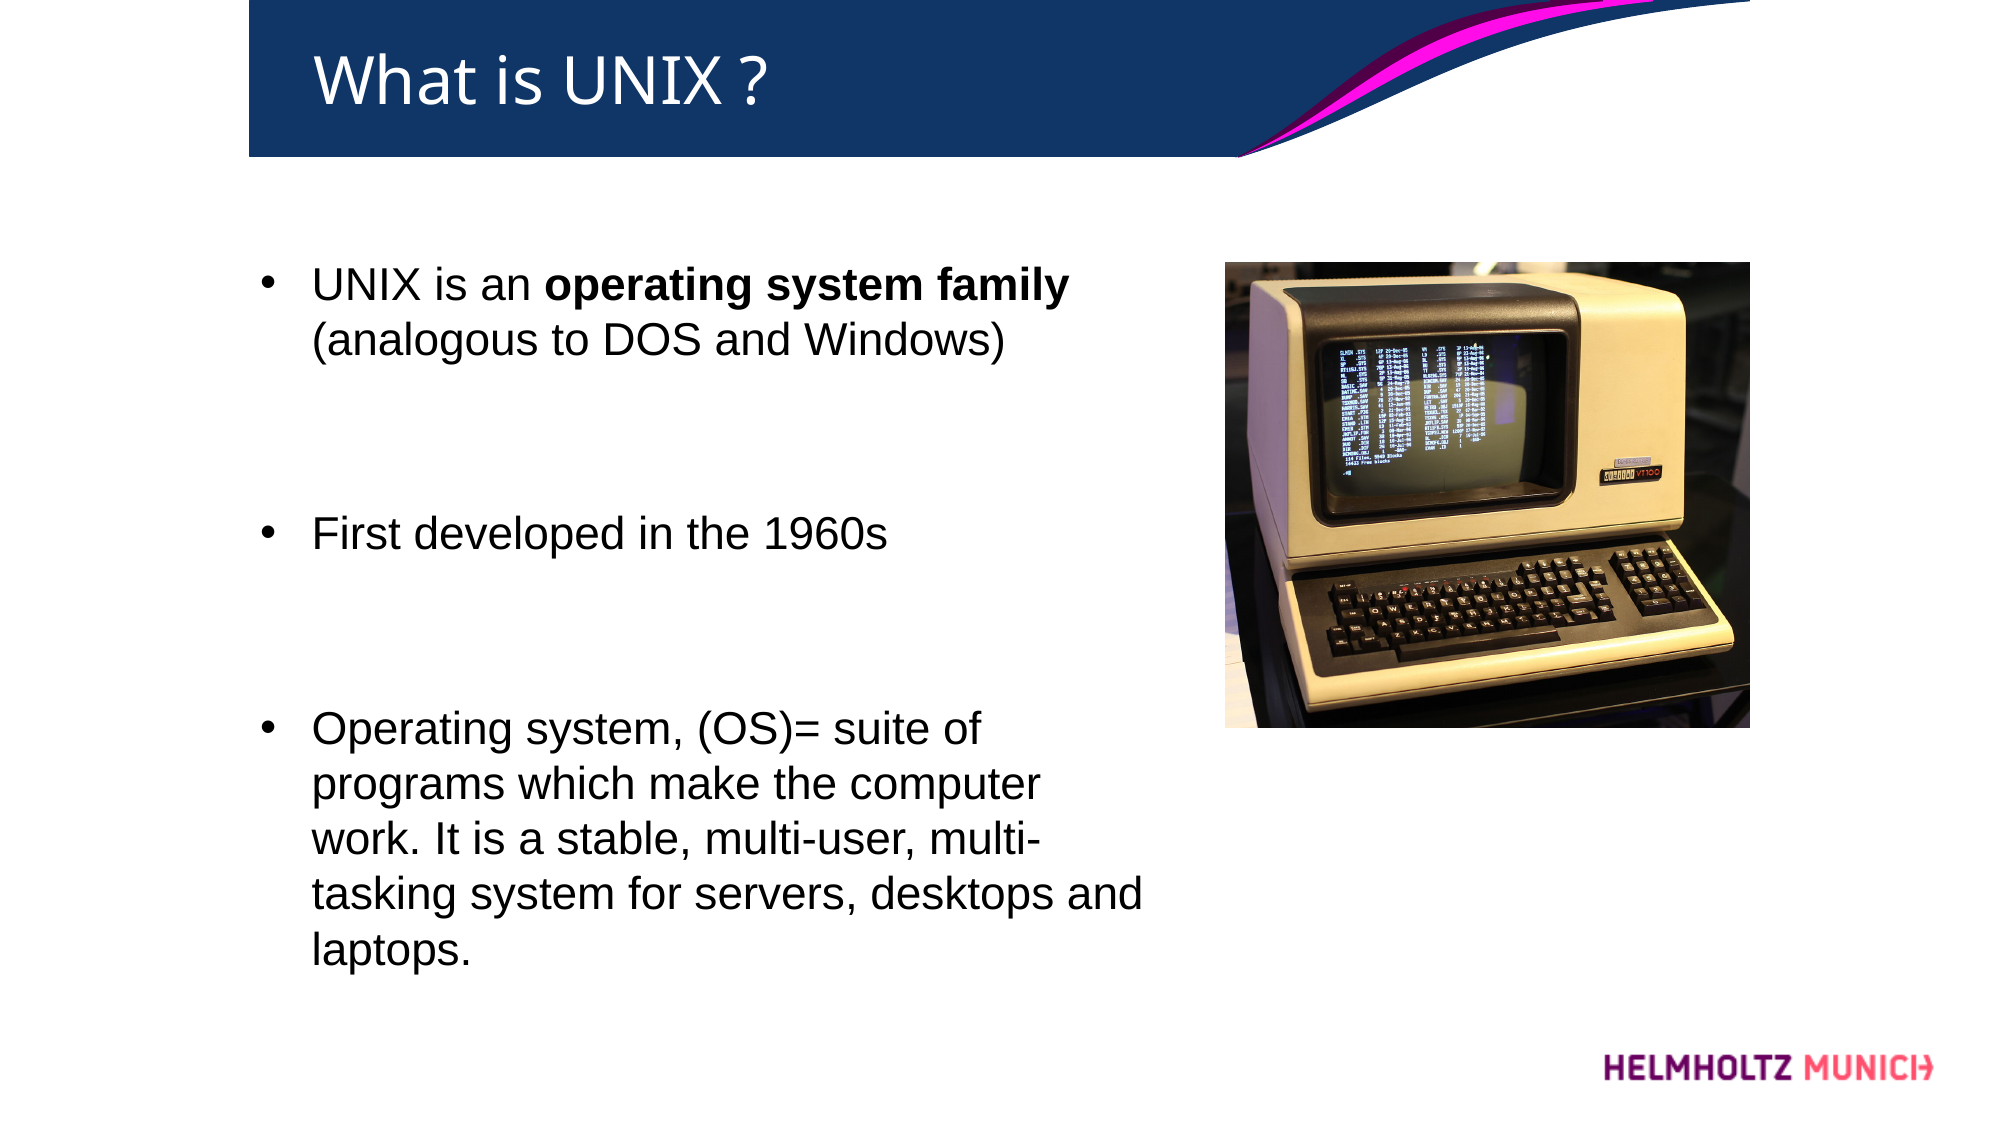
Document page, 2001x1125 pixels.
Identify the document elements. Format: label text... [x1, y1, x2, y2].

list UNIX is an operating system family (analogous to DOS and Windows) First developed in the 1960s Operating system, (OS)= suite of programs which make the computer work. It is a stable, multi-user, multi-tasking system for servers, desktops and laptops. [245, 246, 1161, 990]
text_box [300, 224, 1753, 1047]
picture [1225, 262, 1750, 729]
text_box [249, 0, 1750, 157]
picture [1588, 1022, 1943, 1115]
